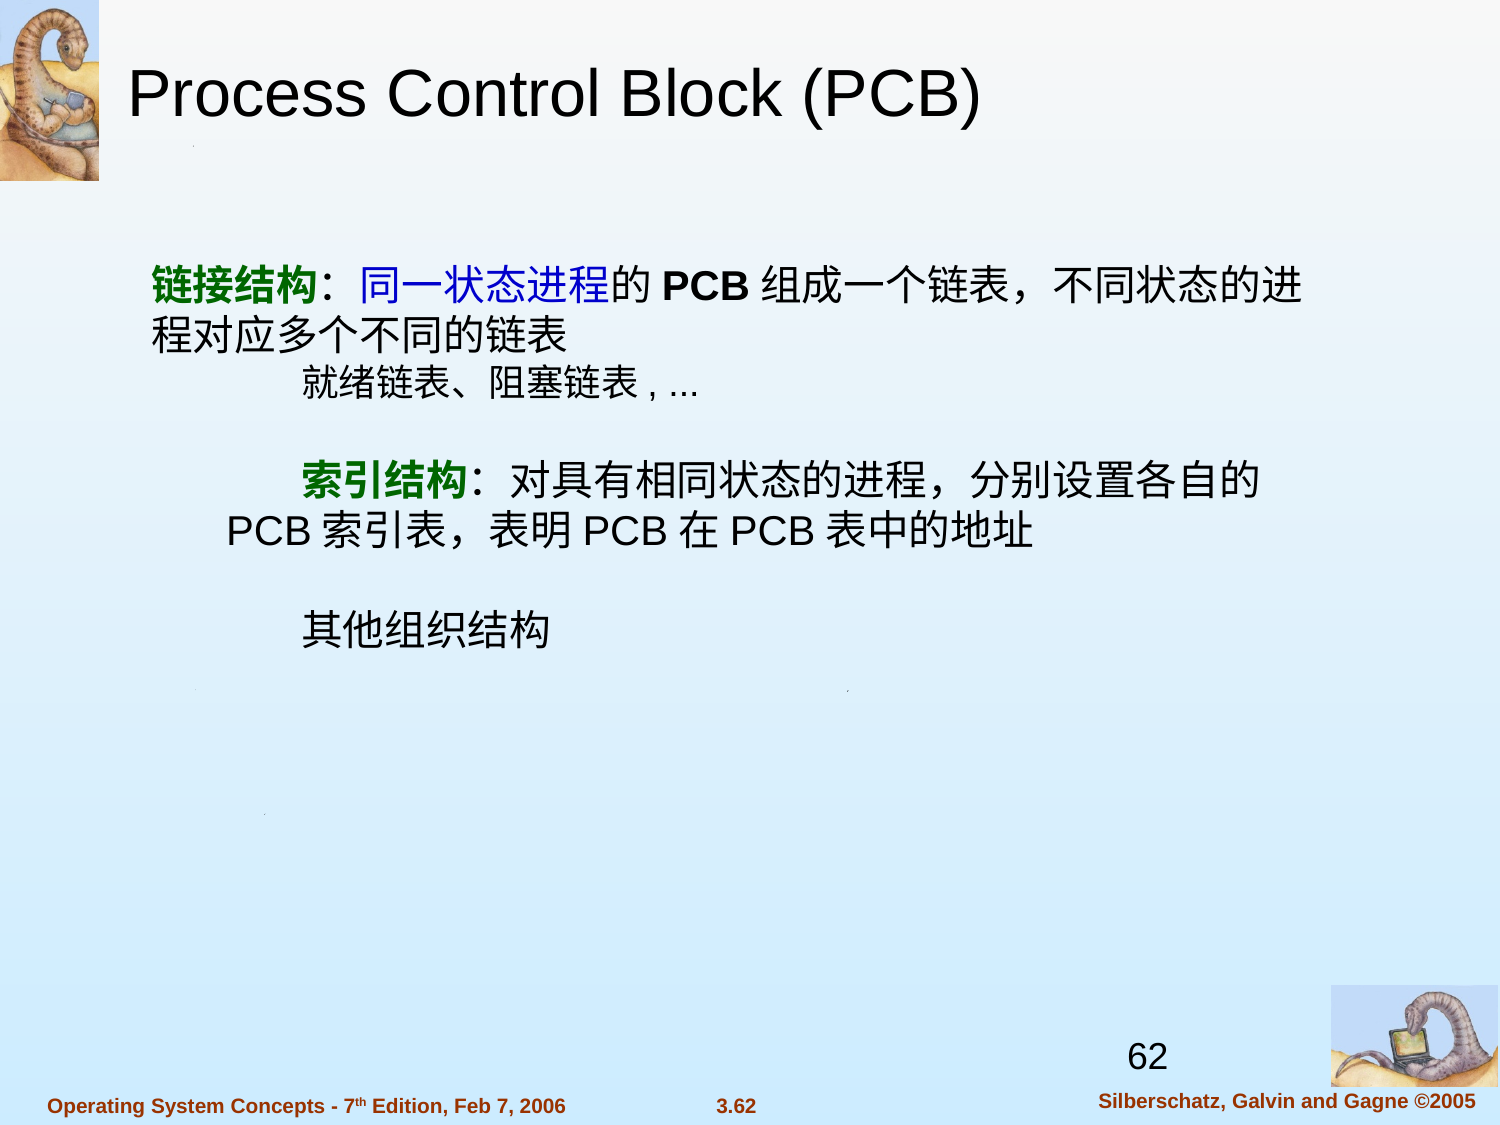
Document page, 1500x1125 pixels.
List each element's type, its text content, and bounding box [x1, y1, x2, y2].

text_box 62 [1112, 1024, 1425, 1100]
picture [0, 0, 99, 181]
list 链接结构：同一状态进程的PCB组成一个链表，不同状态的进程对应多个不同的链表 就绪链表、阻塞链表, ... 索引结构：对具有相同状态的进程，分别设置各自的PCB索引表，表明PCB在PCB表中的地址 其他组织结构 [135, 251, 1342, 946]
picture [1331, 985, 1498, 1087]
title Process Control Block (PCB) [112, 37, 1438, 138]
